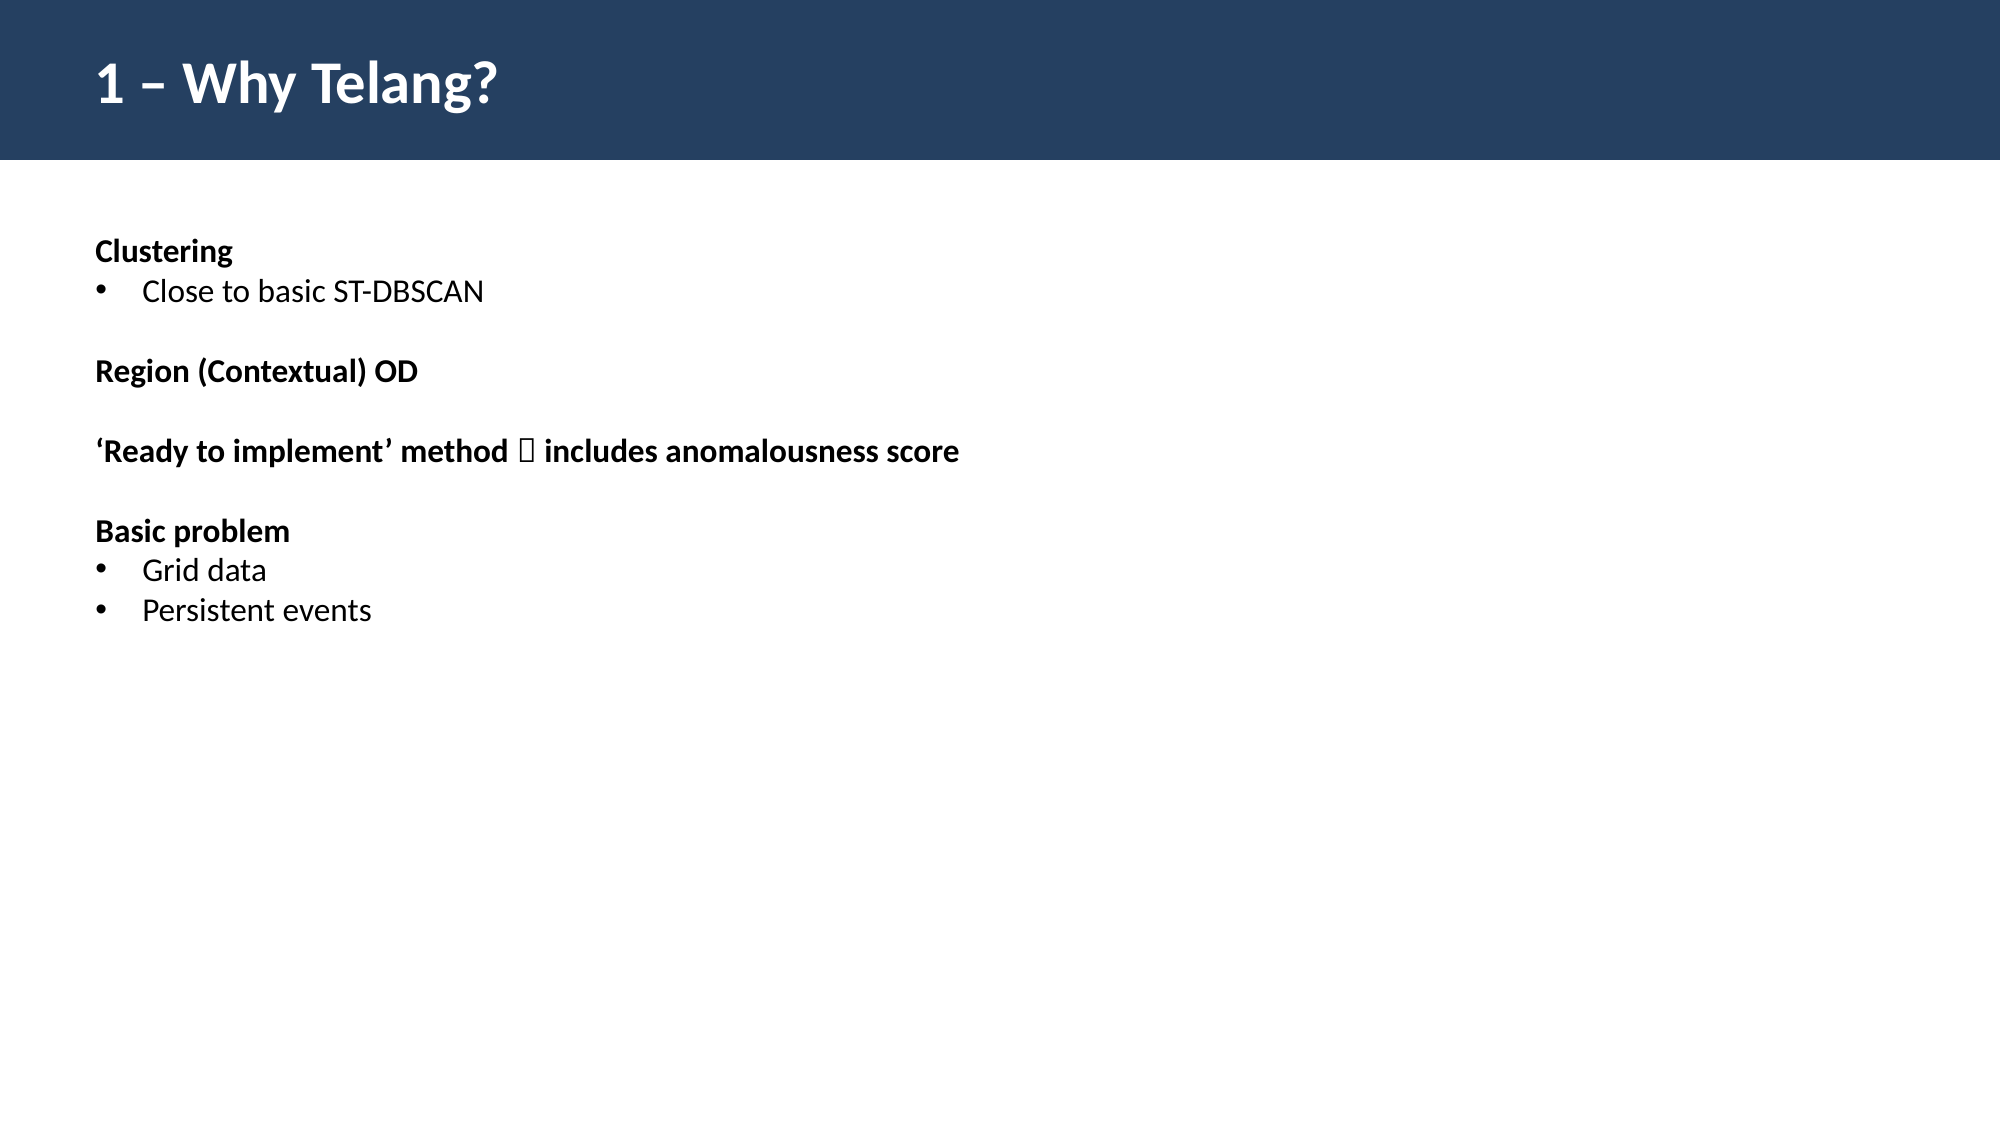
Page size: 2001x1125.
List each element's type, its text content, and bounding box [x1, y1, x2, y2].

text_box Clustering Close to basic ST-DBSCAN Region (Contextual) OD ‘Ready to implement’ method  includes anomalousness score Basic problem Grid data Persistent events [80, 221, 1921, 636]
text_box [0, 0, 2000, 160]
